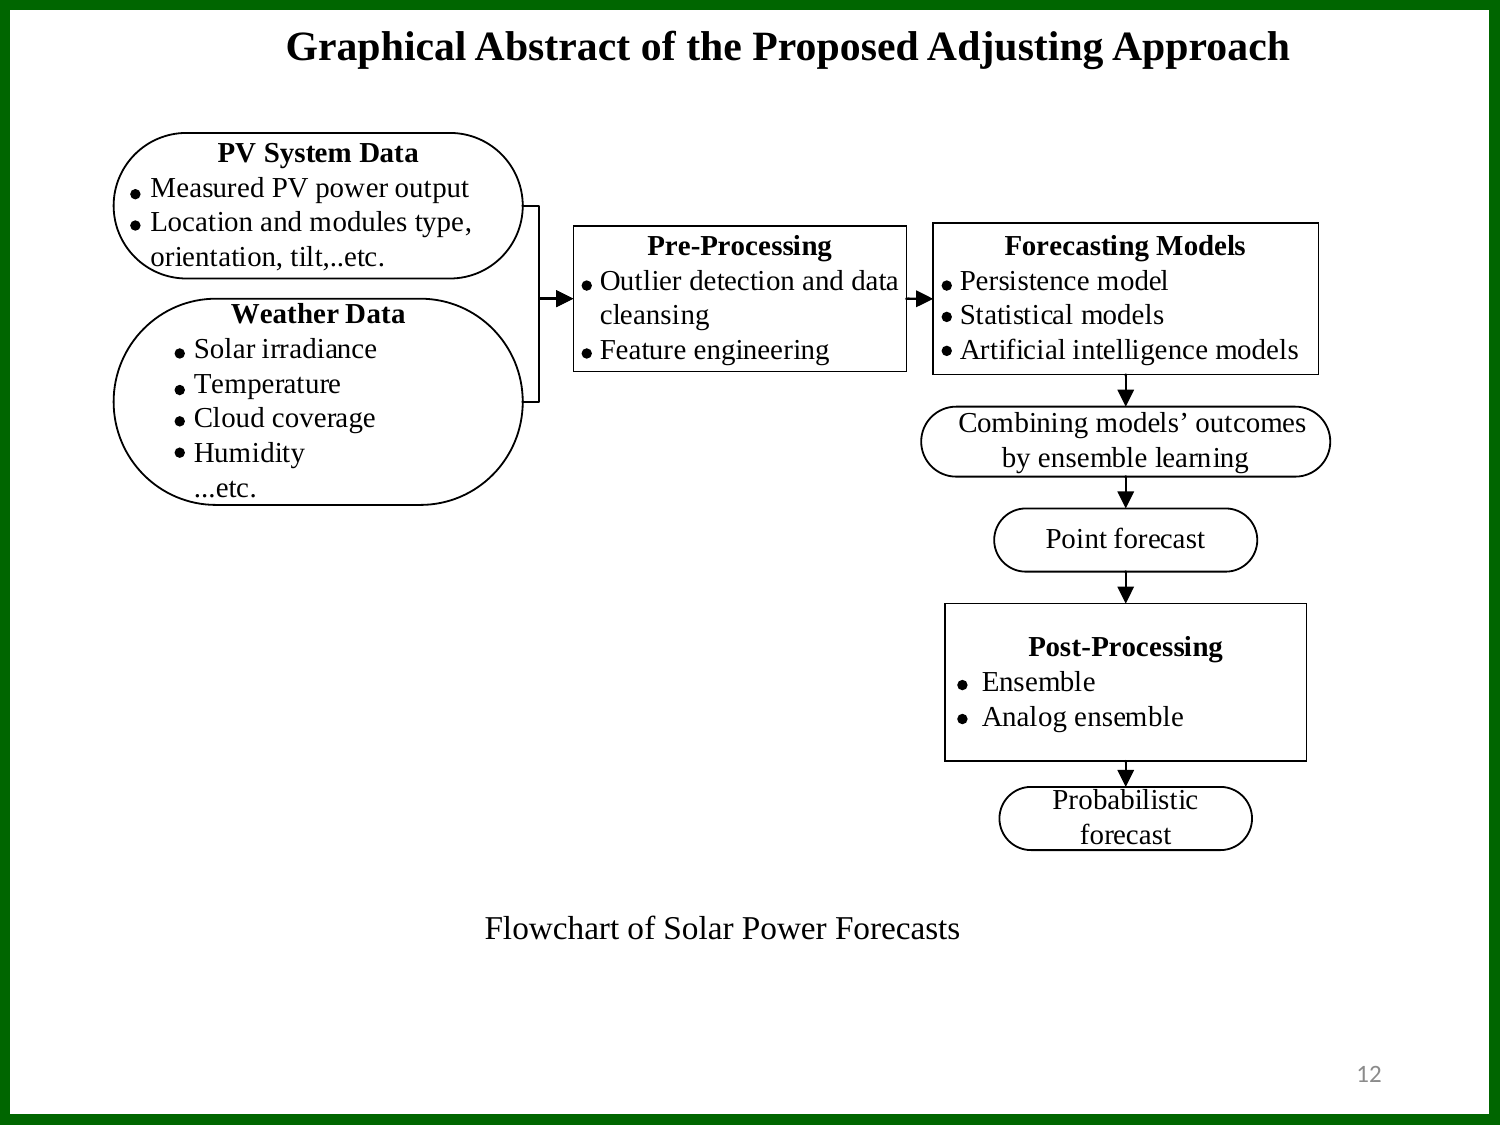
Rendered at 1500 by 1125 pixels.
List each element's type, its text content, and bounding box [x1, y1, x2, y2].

text_box [0, 0, 1500, 1125]
text_box Flowchart of Solar Power Forecasts [469, 898, 1031, 954]
picture [109, 126, 1333, 866]
slide_number 12 [1059, 1042, 1397, 1103]
text_box Graphical Abstract of the Proposed Adjusting Approach [270, 11, 1306, 77]
